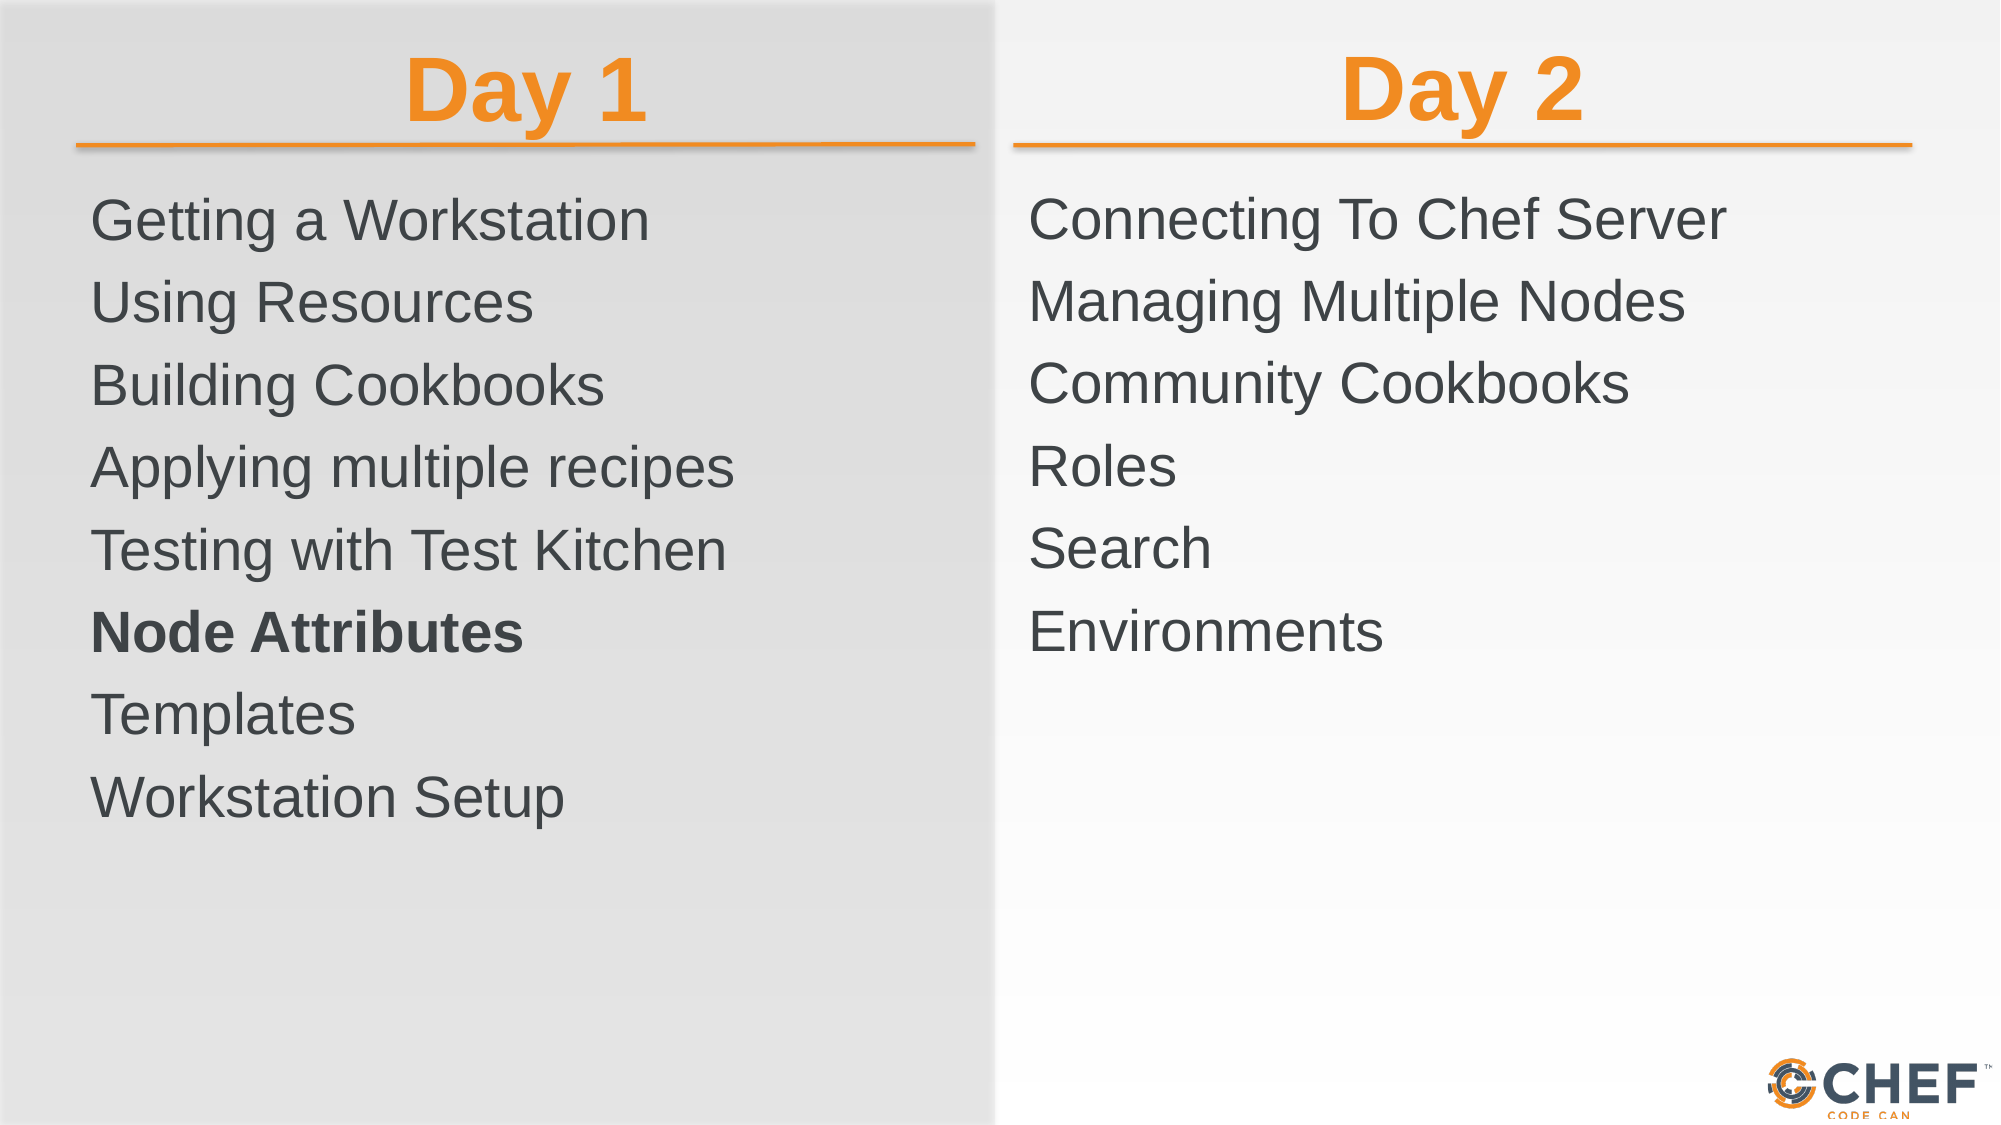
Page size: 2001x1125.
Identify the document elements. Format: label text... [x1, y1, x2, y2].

list Getting a Workstation Using Resources Building Cookbooks Applying multiple recipes Testing with Test Kitchen Node Attributes Templates Workstation Setup [75, 167, 975, 1036]
list Day 2 [1009, 31, 1917, 135]
list Day 1 [72, 32, 981, 136]
list Connecting To Chef Server Managing Multiple Nodes Community Cookbooks Roles Search Environments [1013, 165, 1913, 1036]
